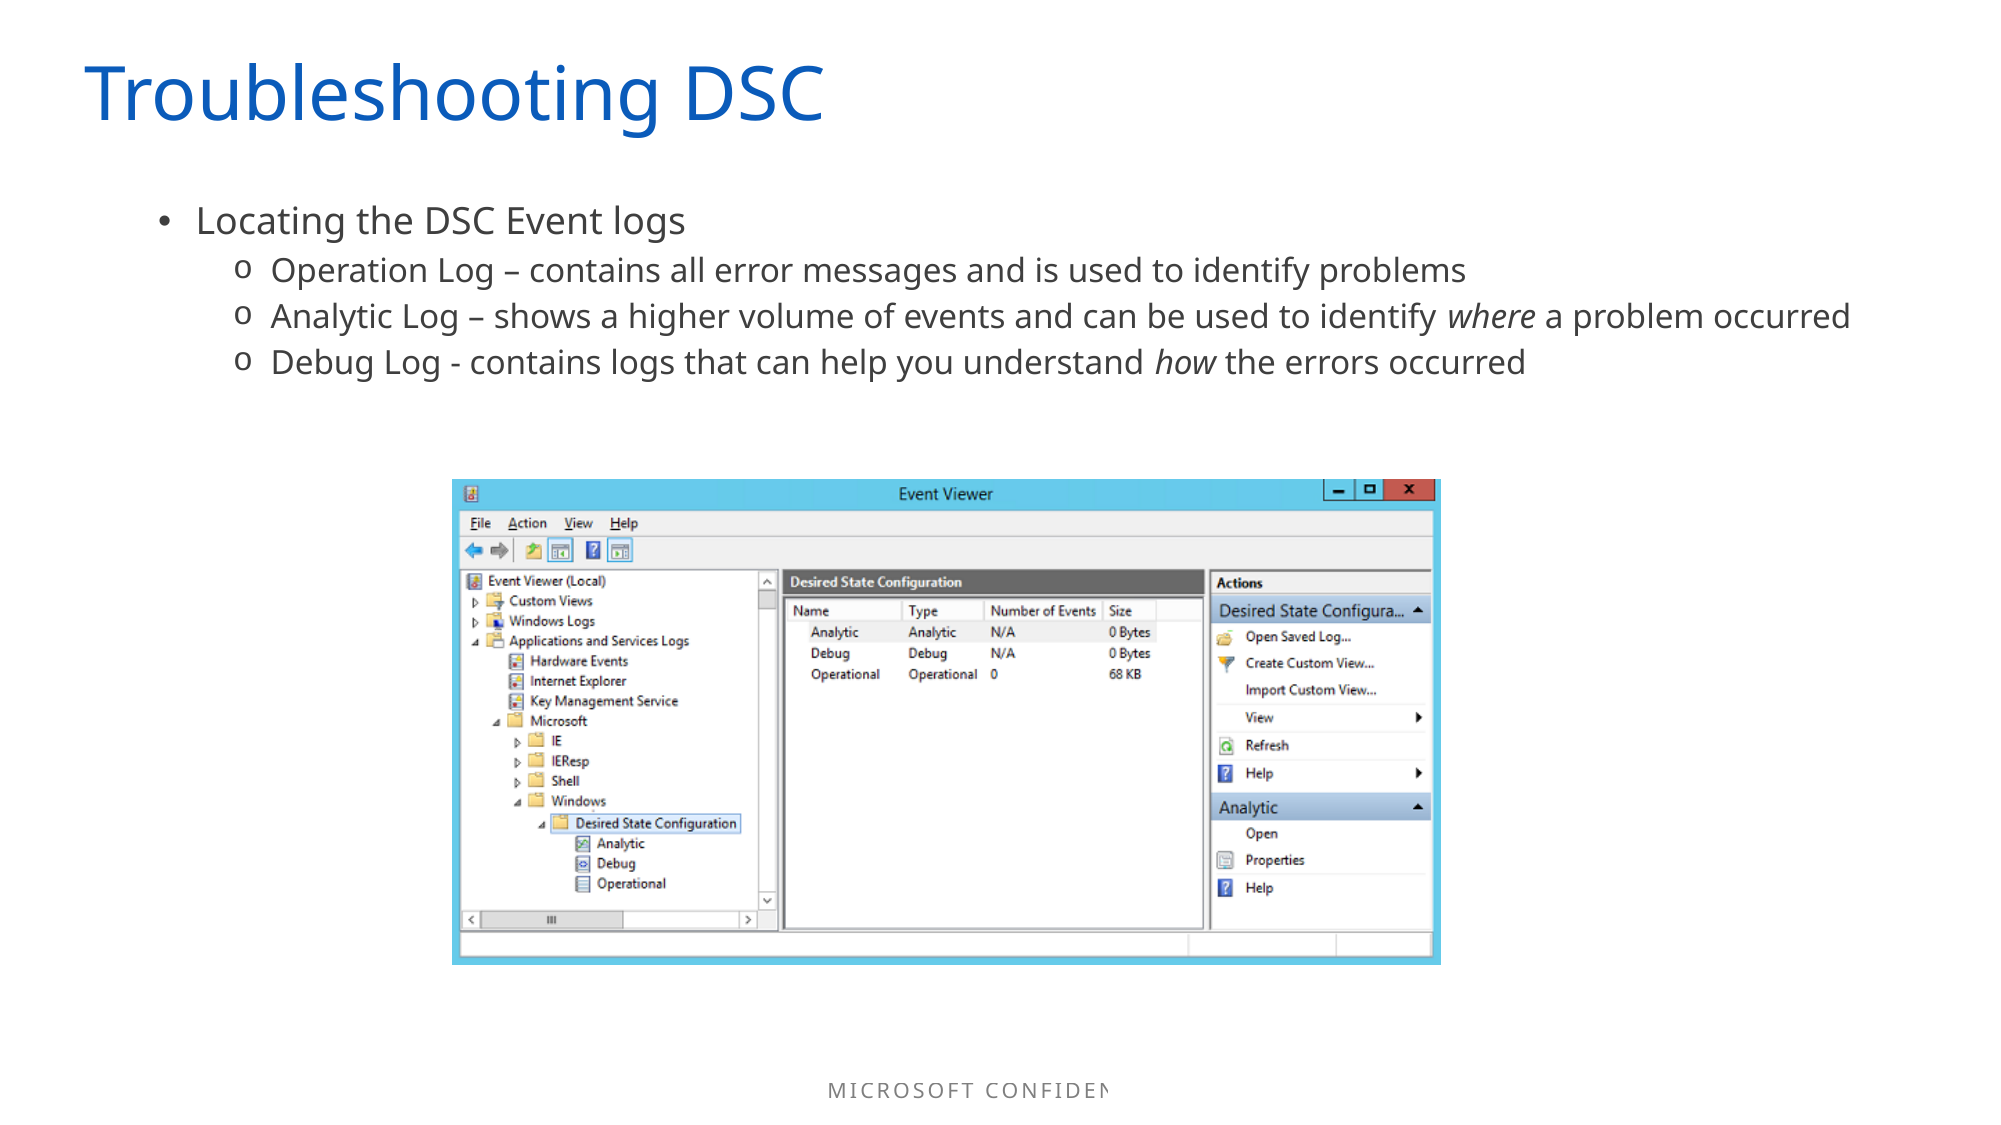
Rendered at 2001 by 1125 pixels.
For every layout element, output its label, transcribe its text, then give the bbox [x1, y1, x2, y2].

list Locating the DSC Event logs Operation Log – contains all error messages and is used to identify problems Analytic Log – shows a higher volume of events and can be used to identify where a problem occurred Debug Log - contains logs that can help you understand how the errors occurred [143, 195, 1956, 454]
picture [452, 479, 1441, 965]
title Troubleshooting DSC [69, 46, 1795, 147]
